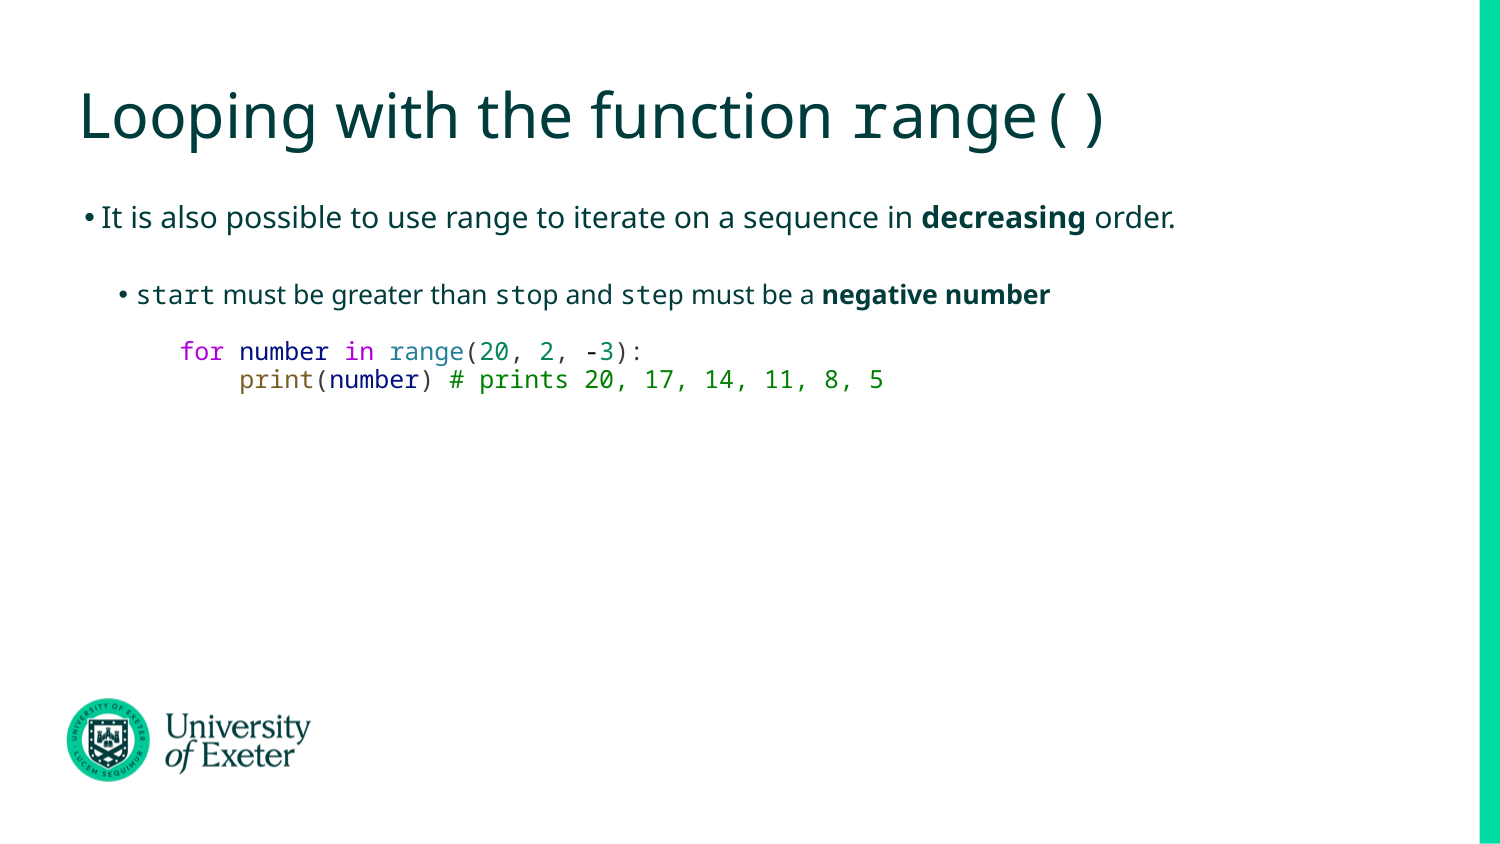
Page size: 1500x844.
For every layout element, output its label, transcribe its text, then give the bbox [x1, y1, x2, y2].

list It is also possible to use range to iterate on a sequence in decreasing order. start must be greater than stop and step must be a negative number [69, 194, 1421, 613]
title Looping with the function range() [64, 77, 1200, 153]
text_box for number in range(20, 2, -3): print(number) # prints 20, 17, 14, 11, 8, 5 [164, 329, 915, 401]
picture [54, 651, 324, 829]
